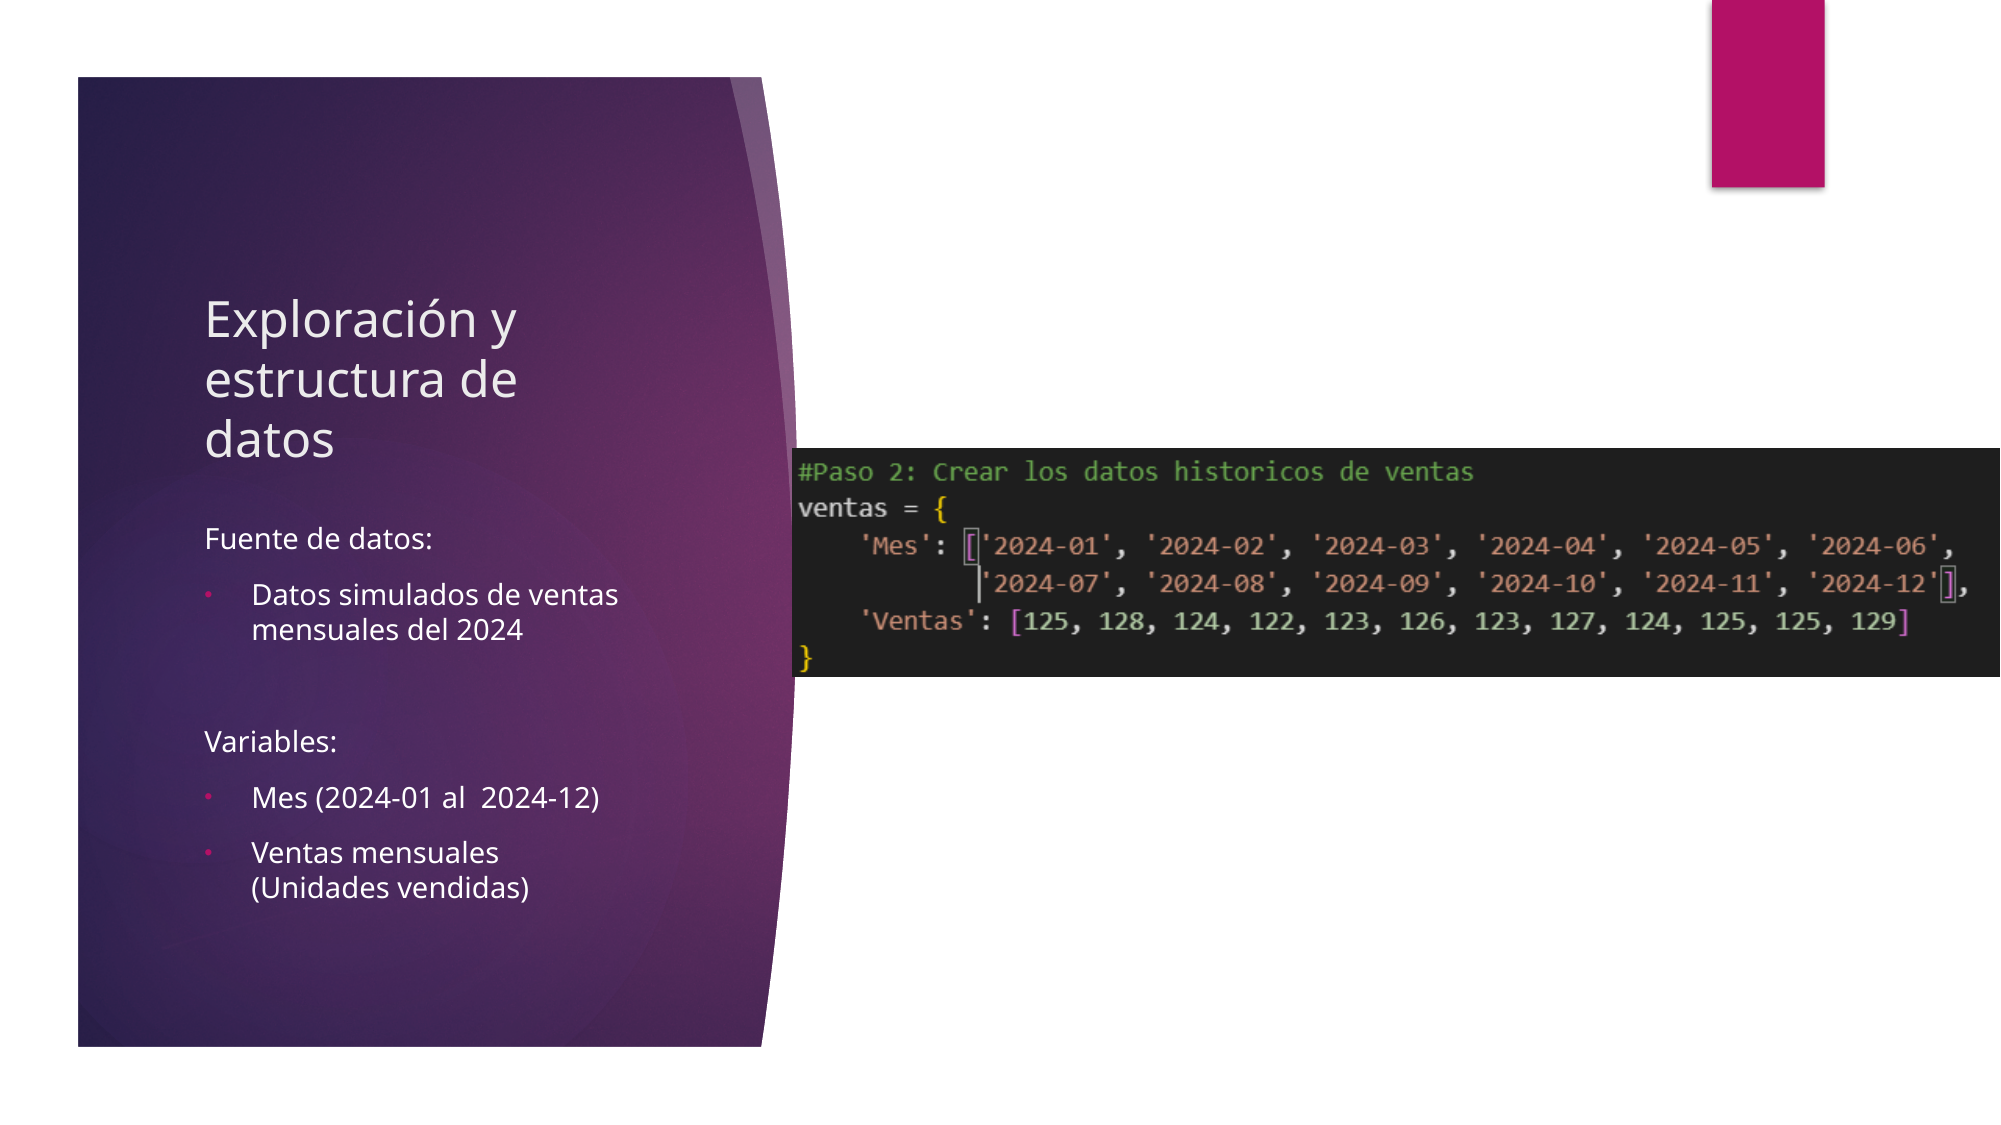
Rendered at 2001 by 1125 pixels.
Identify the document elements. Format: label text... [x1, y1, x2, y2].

picture [791, 448, 2000, 677]
title Exploración y estructura de datos [189, 212, 648, 475]
list Fuente de datos: Datos simulados de ventas mensuales del 2024 Variables: Mes (2024-01 al 2024-12) Ventas mensuales (Unidades vendidas) [189, 513, 648, 989]
